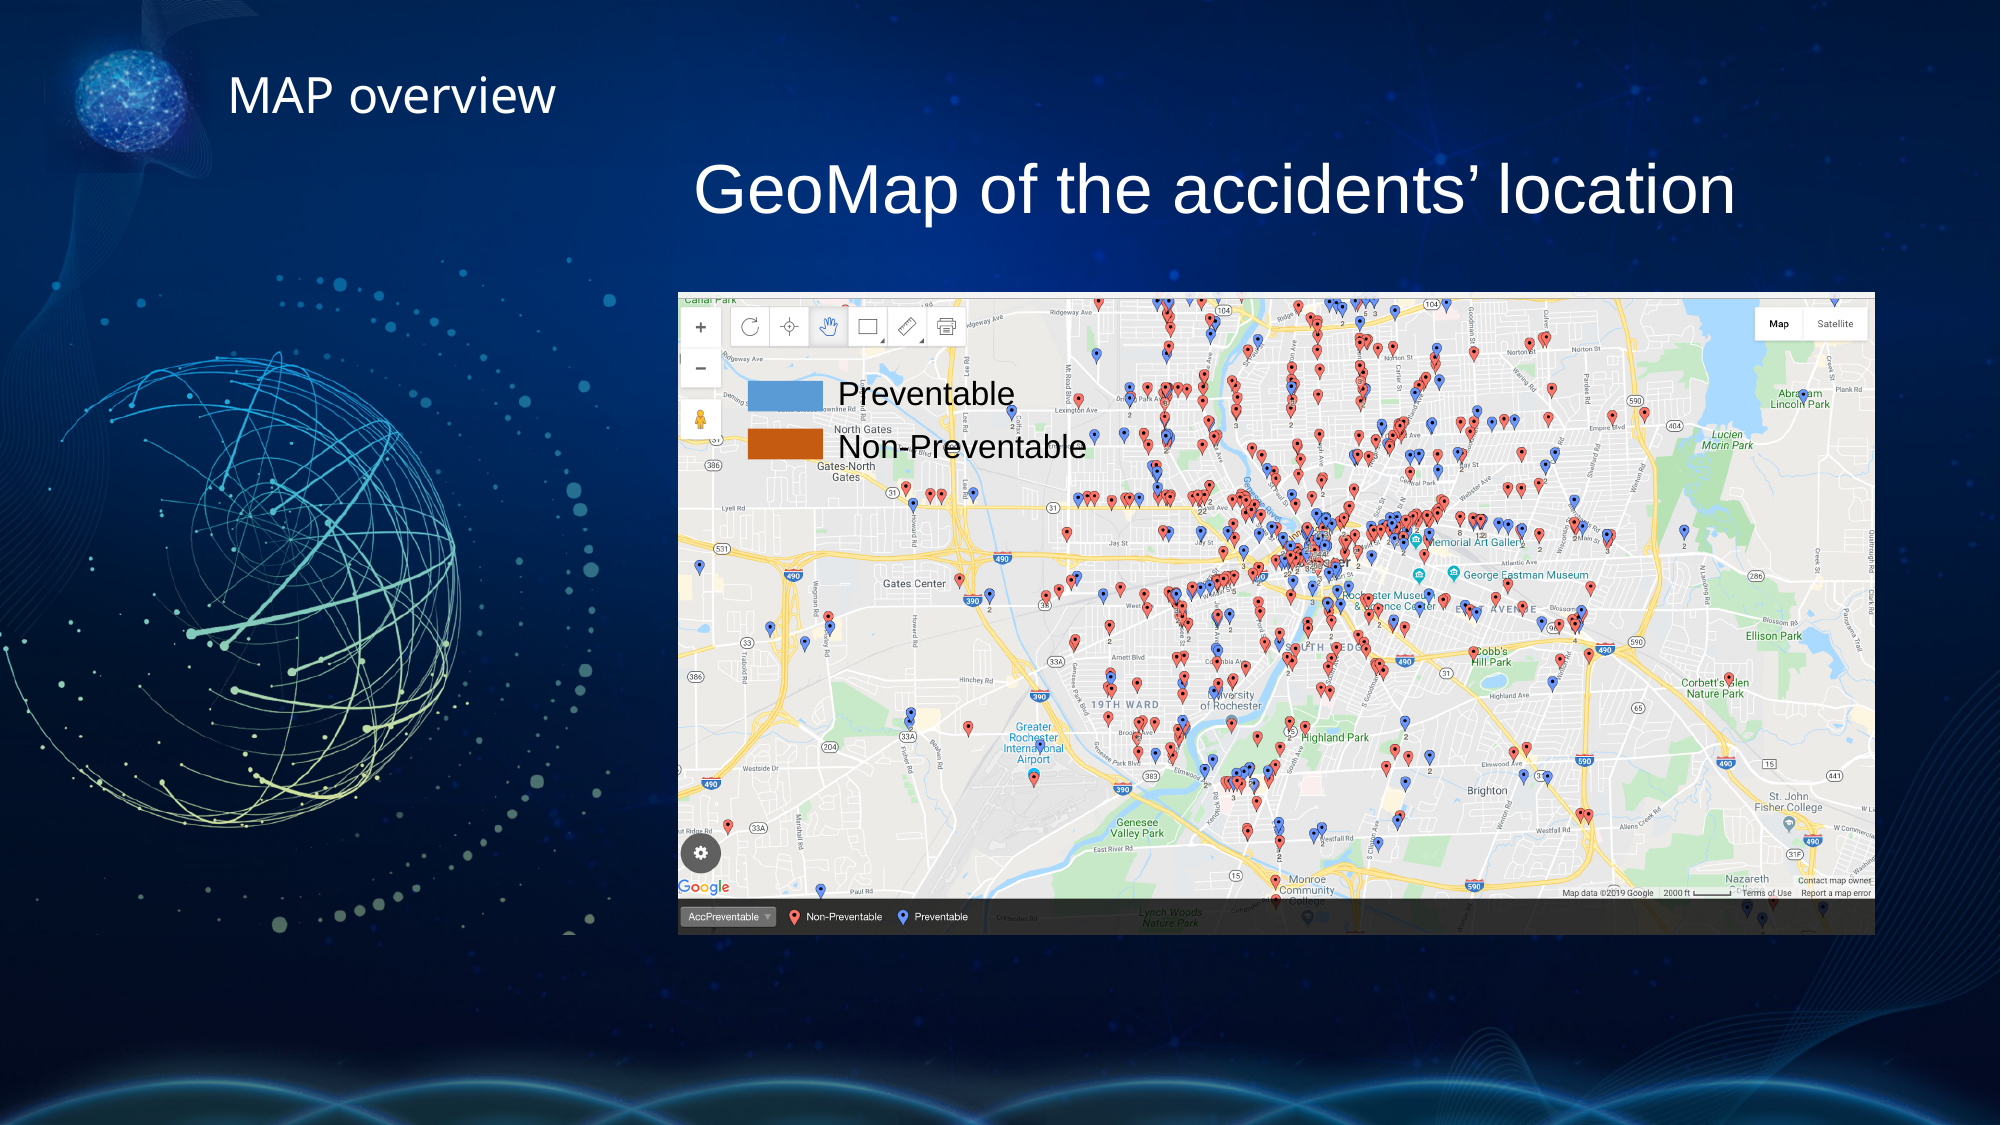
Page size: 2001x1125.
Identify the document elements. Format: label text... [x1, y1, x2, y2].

picture [0, 0, 2000, 1125]
text_box GeoMap of the accidents’ location [678, 125, 1824, 258]
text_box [44, 14, 930, 214]
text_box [747, 364, 1124, 475]
